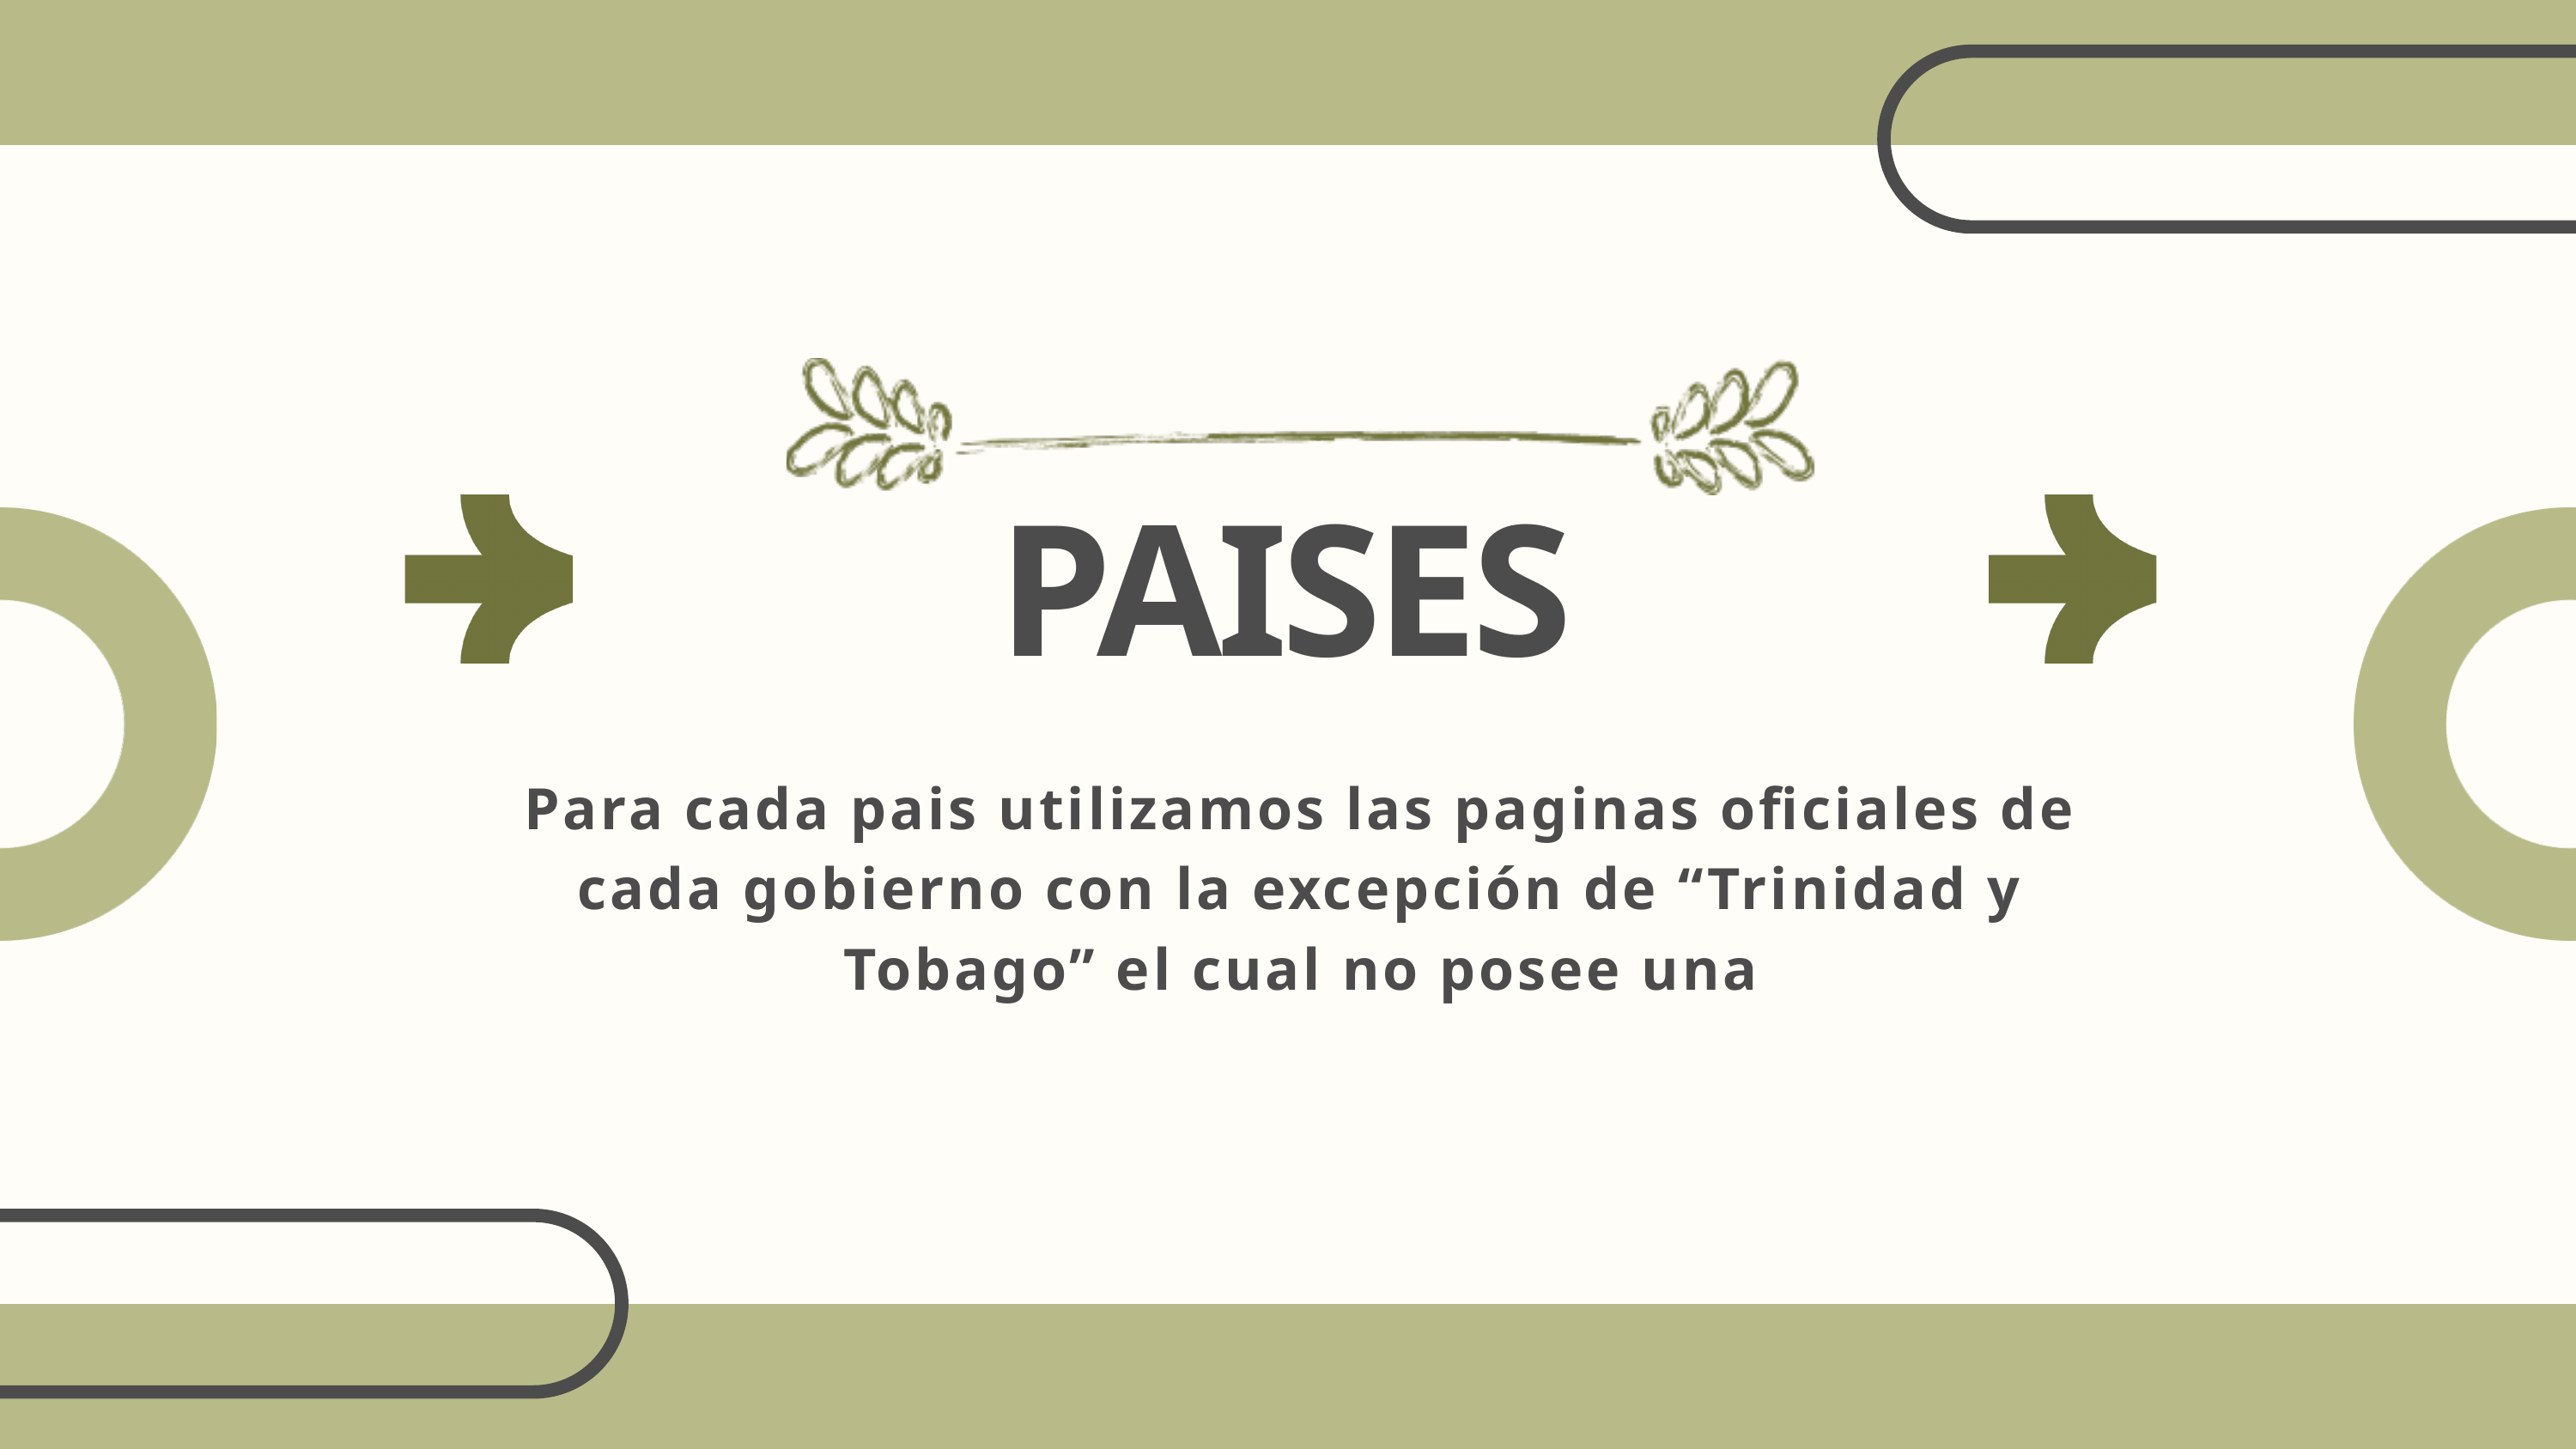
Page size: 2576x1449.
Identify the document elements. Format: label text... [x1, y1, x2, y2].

text_box PAISES [467, 494, 2104, 693]
text_box Para cada pais utilizamos las paginas oficiales de cada gobierno con la excepción de “Trinidad y Tobago” el cual no posee una [499, 761, 2104, 1002]
text_box [1988, 494, 2157, 664]
text_box [0, 507, 217, 942]
text_box [404, 494, 574, 664]
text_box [0, 0, 2576, 145]
text_box [786, 358, 1817, 495]
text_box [0, 1303, 2576, 1449]
text_box [2354, 507, 2576, 942]
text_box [1883, 51, 2576, 227]
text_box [0, 1215, 623, 1392]
